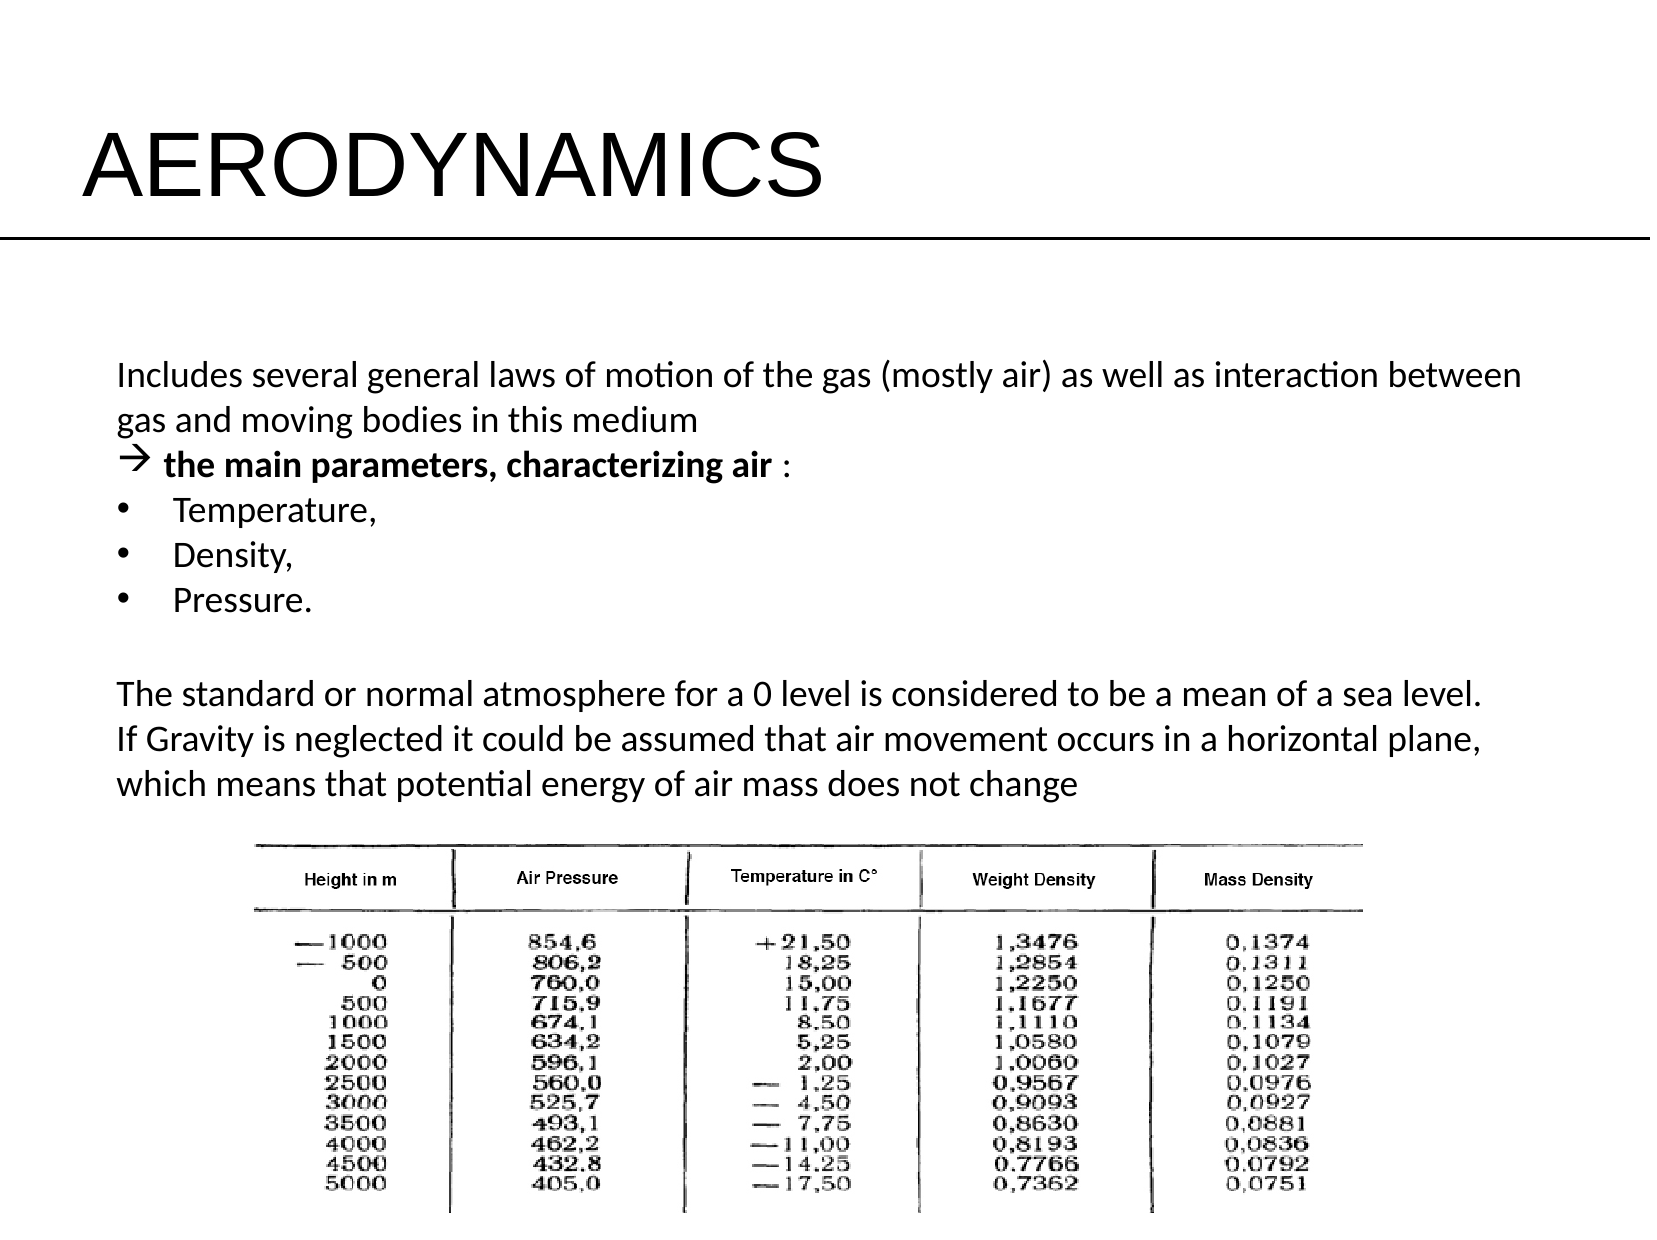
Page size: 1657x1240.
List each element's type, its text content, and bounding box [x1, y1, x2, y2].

text_box Includes several general laws of motion of the gas (mostly air) as well as interaction between gas and moving bodies in this medium the main parameters, characterizing air : Temperature, Density, Pressure. [101, 342, 1548, 628]
text_box AERODYNAMICS [80, 105, 1576, 313]
picture [246, 844, 1363, 1213]
text_box The standard or normal atmosphere for a 0 level is considered to be a mean of a sea level. If Gravity is neglected it could be assumed that air movement occurs in a horizontal plane, which means that potential energy of air mass does not change [101, 661, 1508, 812]
